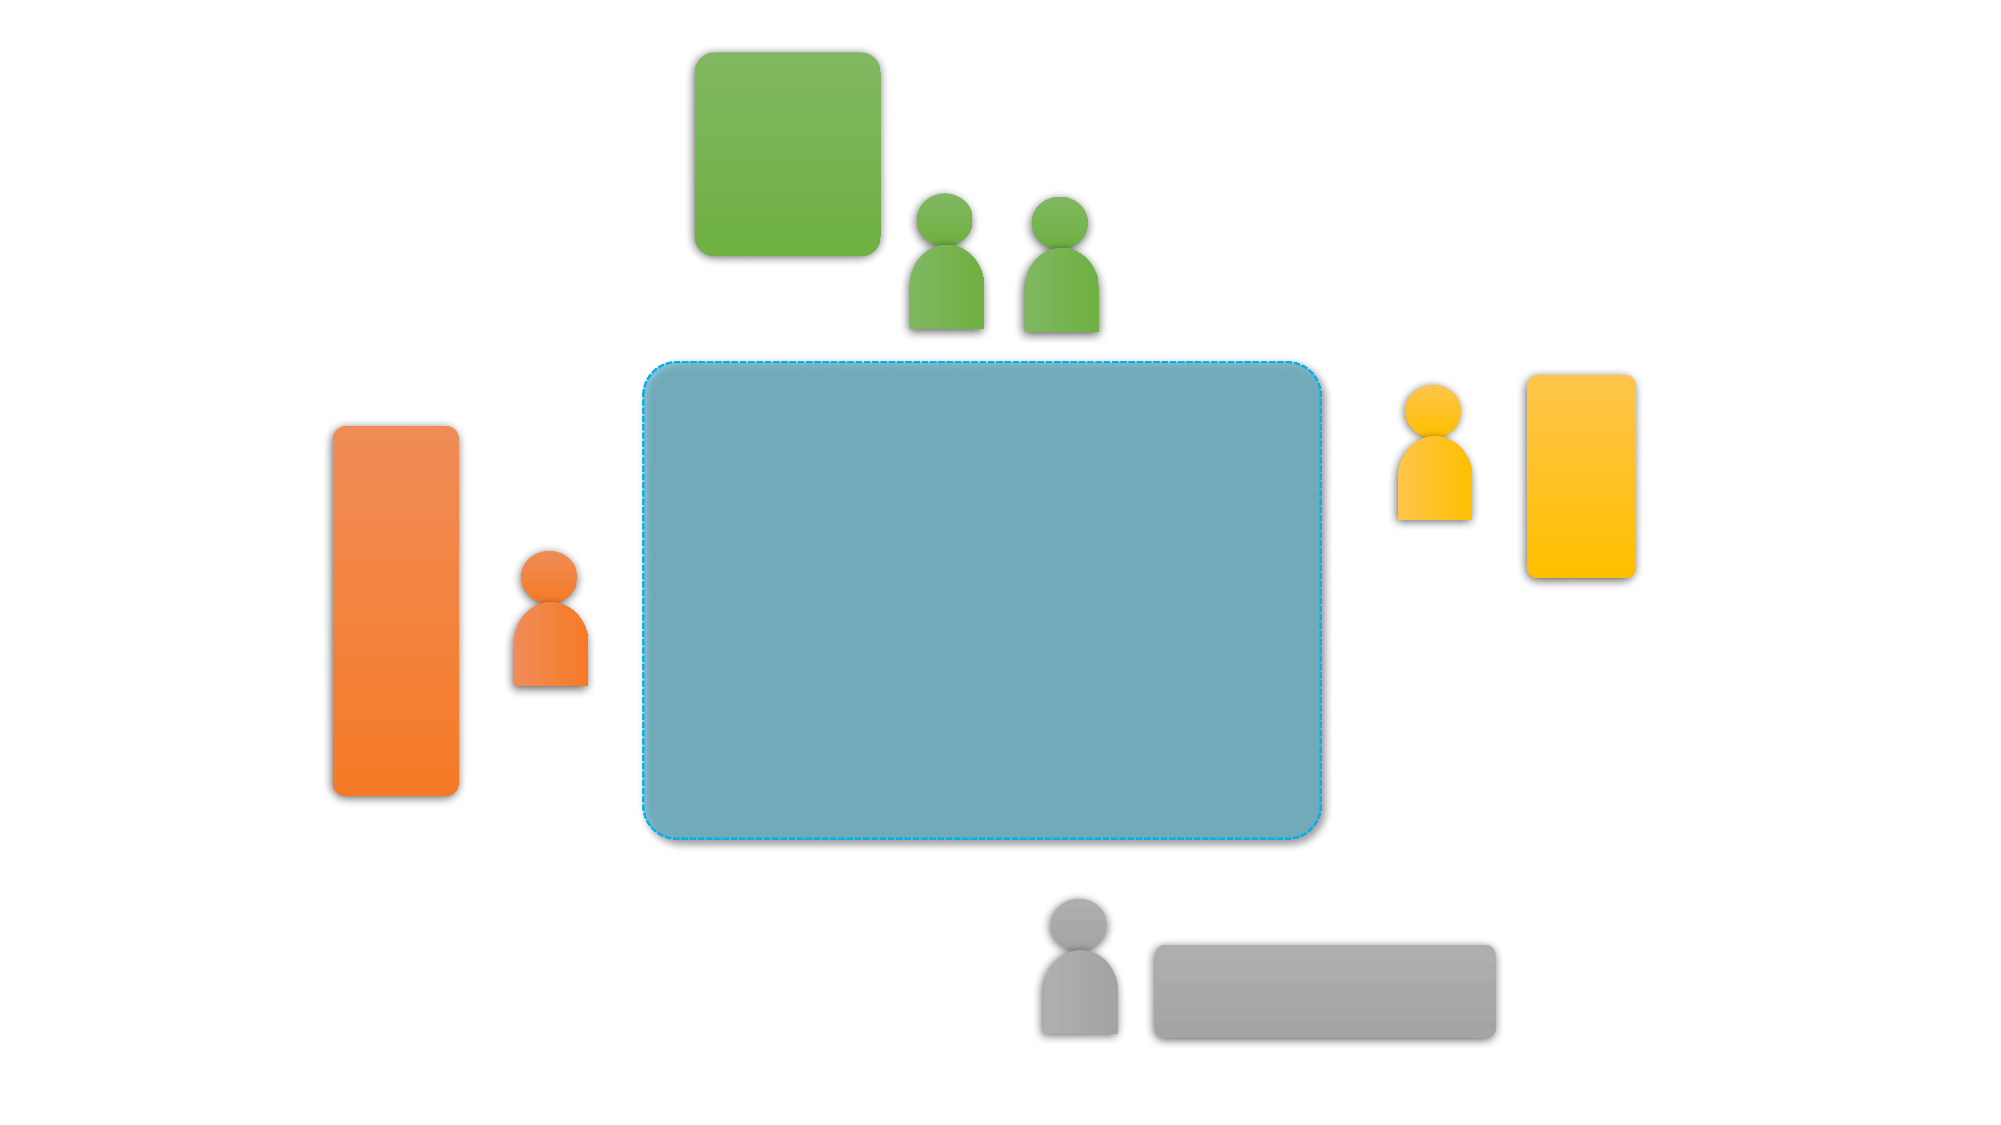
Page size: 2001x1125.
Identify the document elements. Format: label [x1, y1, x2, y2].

text_box [1043, 898, 1119, 1034]
text_box [694, 52, 881, 257]
text_box [1155, 944, 1496, 1039]
text_box [1397, 384, 1473, 521]
text_box [909, 193, 985, 329]
text_box [1527, 374, 1637, 579]
text_box [642, 361, 1322, 840]
text_box [513, 550, 589, 687]
text_box [1024, 196, 1099, 332]
text_box [332, 425, 460, 796]
